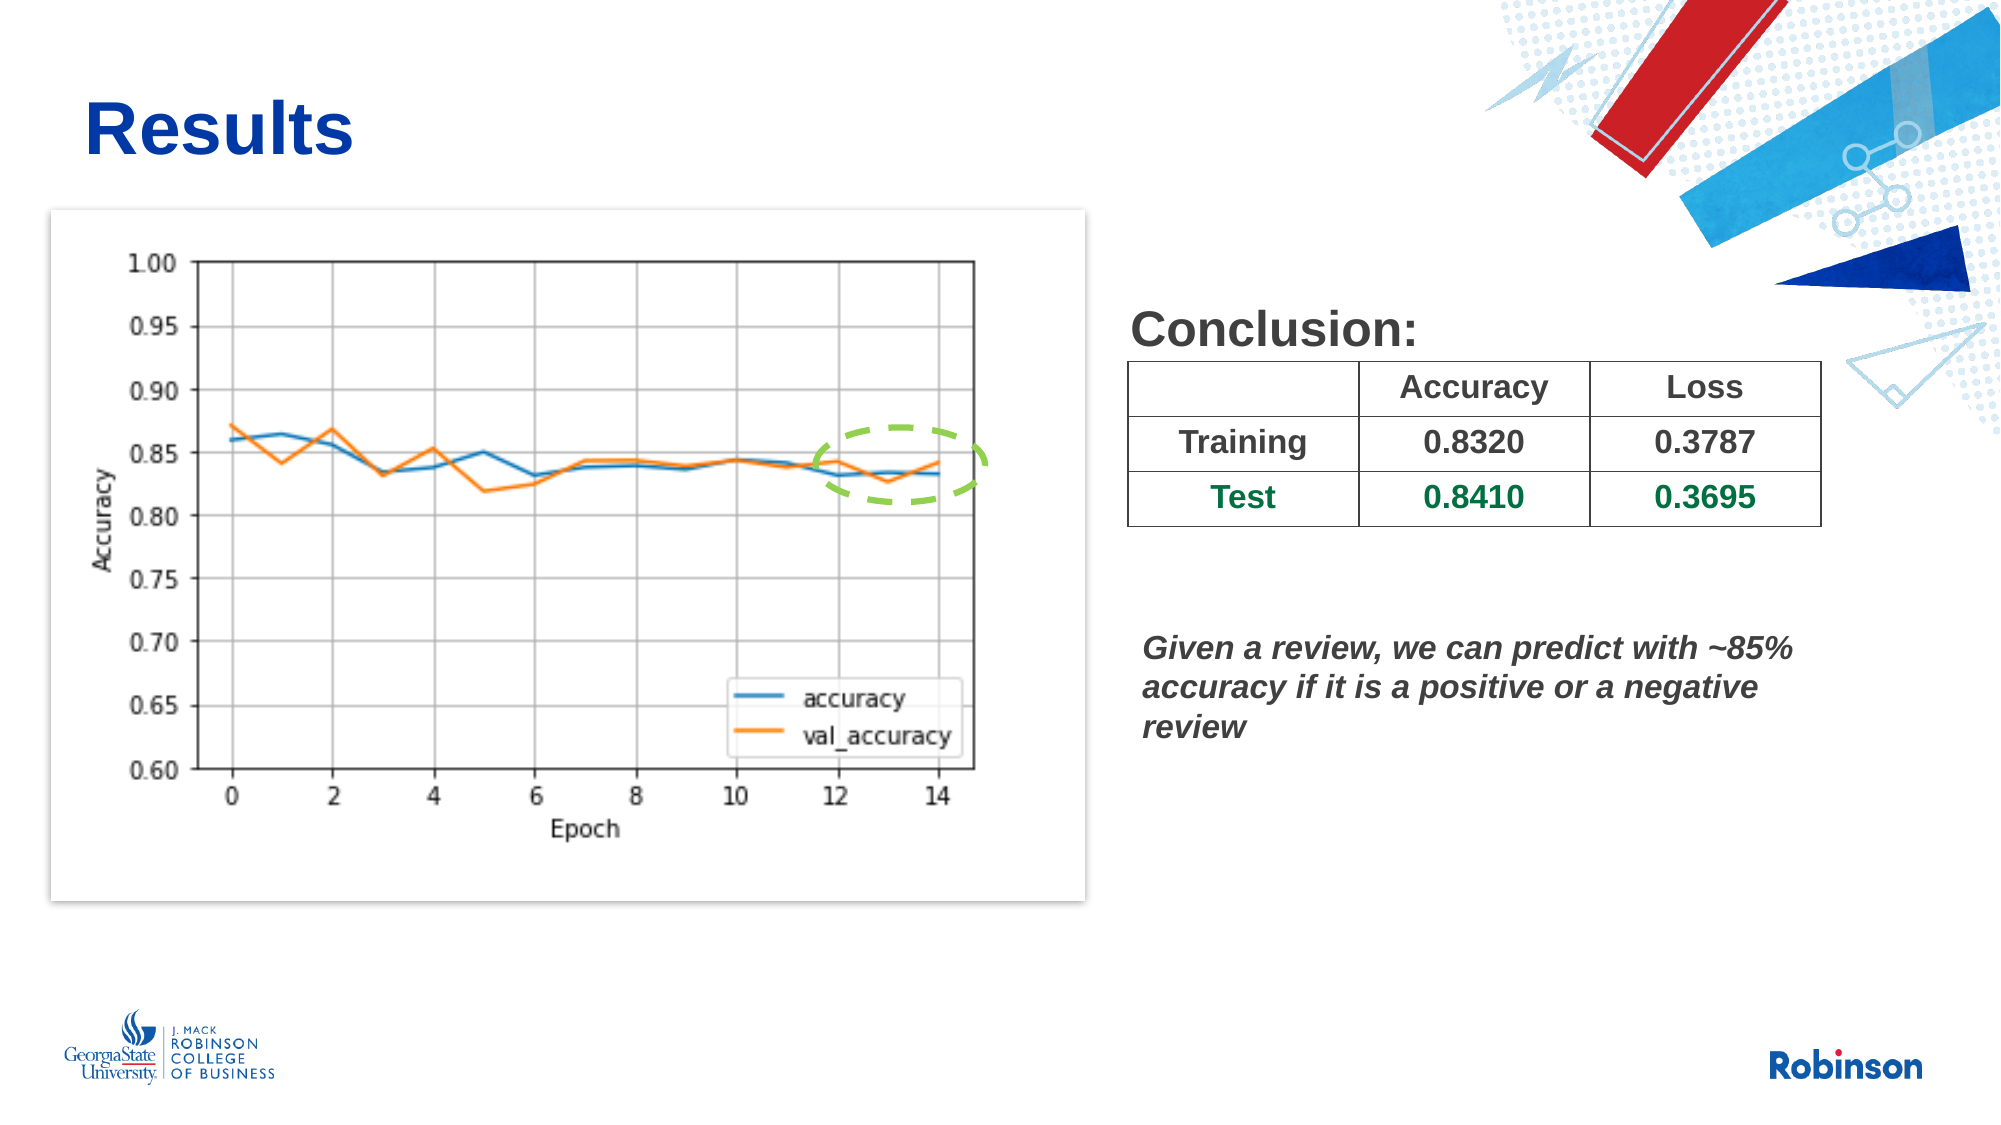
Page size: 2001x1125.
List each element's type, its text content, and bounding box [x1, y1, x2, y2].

table_cell Training [1129, 417, 1358, 471]
table_header Accuracy [1360, 362, 1589, 416]
text_box Given a review, we can predict with ~85% accuracy if it is a positive or a negative review [1127, 618, 1821, 753]
picture [1770, 1049, 1922, 1079]
table_cell 0.8410 [1360, 472, 1589, 526]
table_cell 0.3787 [1591, 417, 1820, 471]
table_cell 0.3695 [1591, 472, 1820, 526]
text_box Conclusion: [1115, 288, 1899, 371]
picture [1471, 0, 2001, 491]
table_header Loss [1591, 362, 1820, 416]
table_cell 0.8320 [1360, 417, 1589, 471]
table_cell Test [1129, 472, 1358, 526]
text_box Results [65, 69, 1753, 204]
picture [64, 1009, 274, 1085]
picture [64, 224, 1071, 887]
table_header [1129, 362, 1358, 416]
